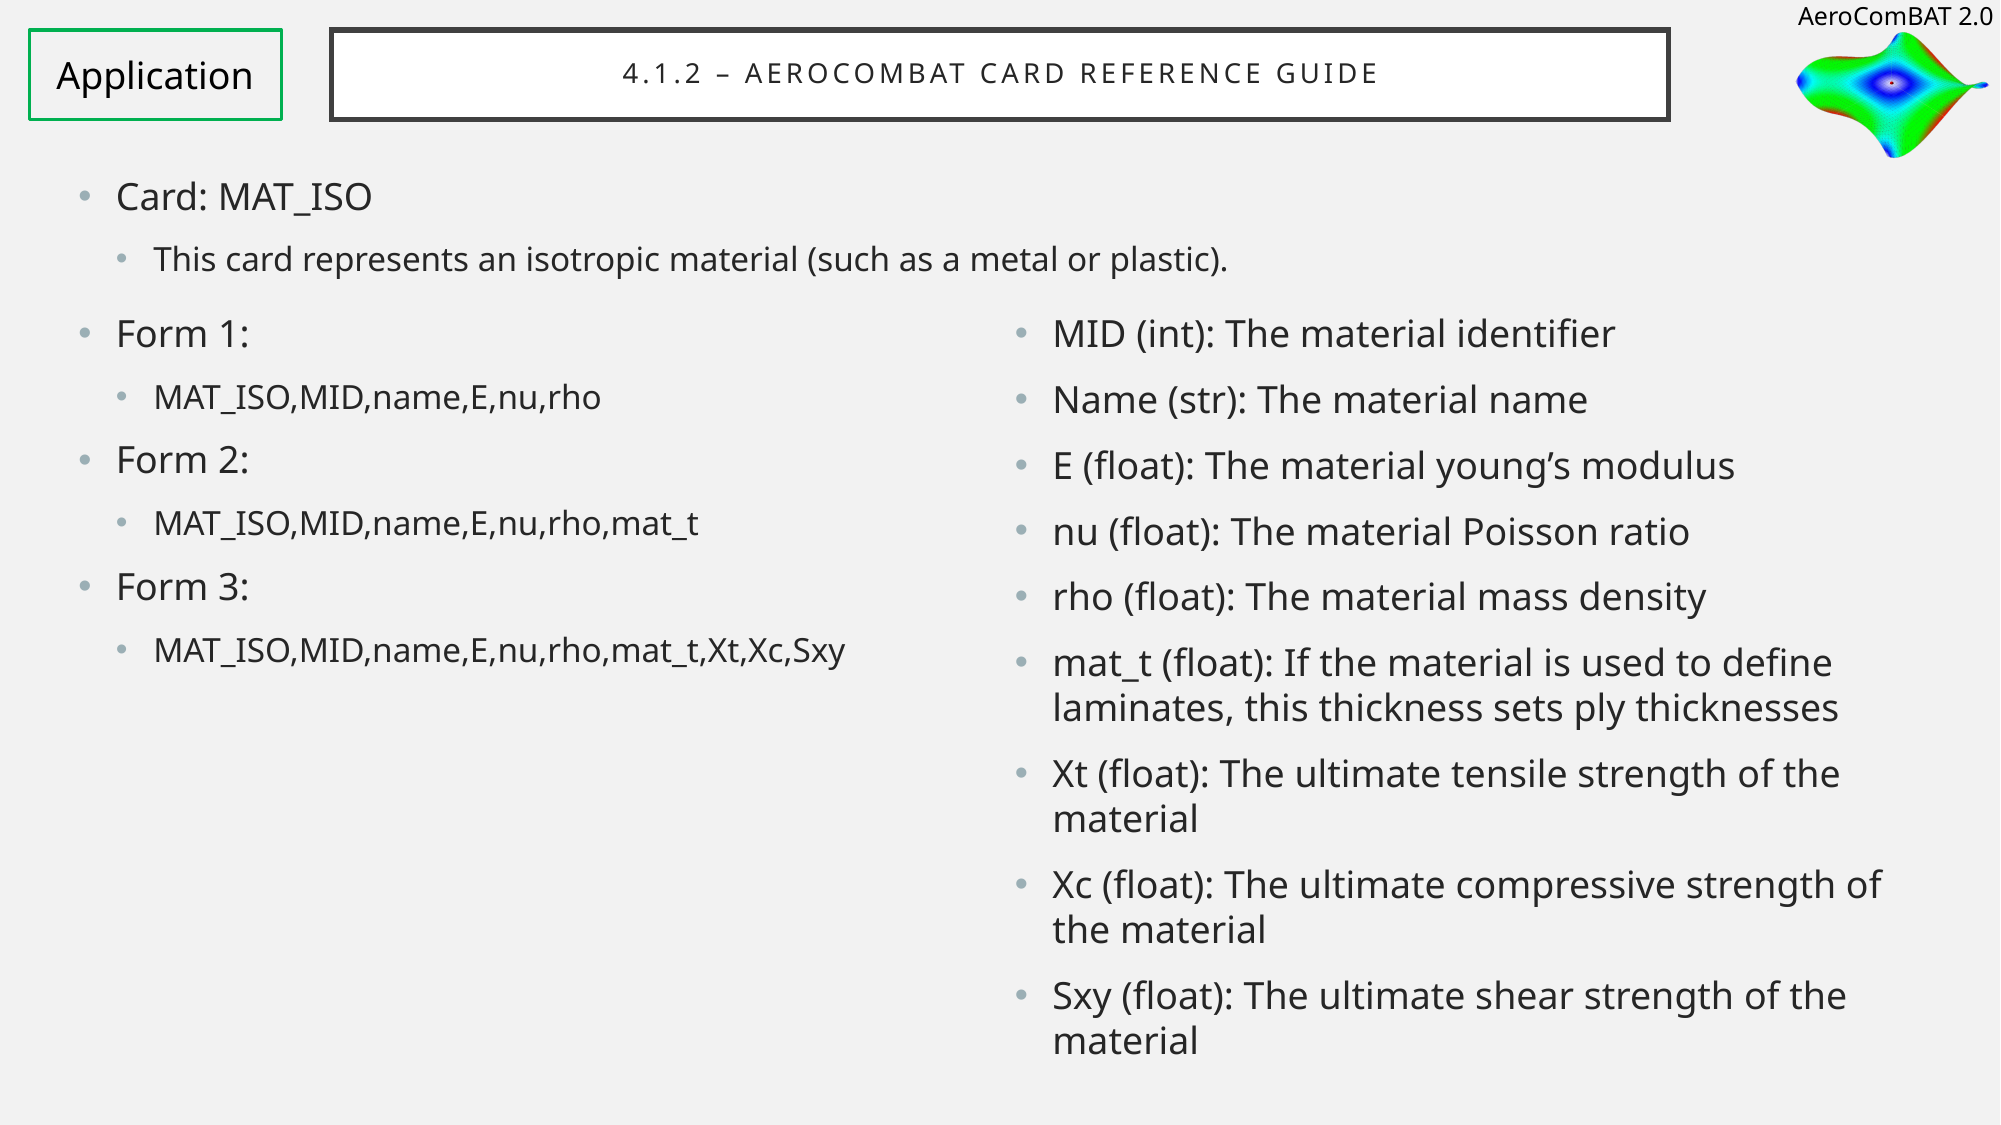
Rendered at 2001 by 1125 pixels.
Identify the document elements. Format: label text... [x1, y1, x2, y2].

text_box Form 1: MAT_ISO,MID,name,E,nu,rho Form 2: MAT_ISO,MID,name,E,nu,rho,mat_t Form 3: MAT_ISO,MID,name,E,nu,rho,mat_t,Xt,Xc,Sxy [63, 302, 999, 1062]
picture [1794, 31, 1990, 159]
text_box Application [28, 29, 282, 121]
list Card: MAT_ISO This card represents an isotropic material (such as a metal or plastic). [63, 165, 1937, 302]
title 4.1.2 – AeroComBAT Card Reference Guide [329, 27, 1671, 122]
text_box MID (int): The material identifier Name (str): The material name E (float): The material young’s modulus nu (float): The material Poisson ratio rho (float): The material mass density mat_t (float): If the material is used to define laminates, this thickness sets ply thicknesses Xt (float): The ultimate tensile strength of the material Xc (float): The ultimate compressive strength of the material Sxy (float): The ultimate shear strength of the material [999, 302, 1962, 1113]
